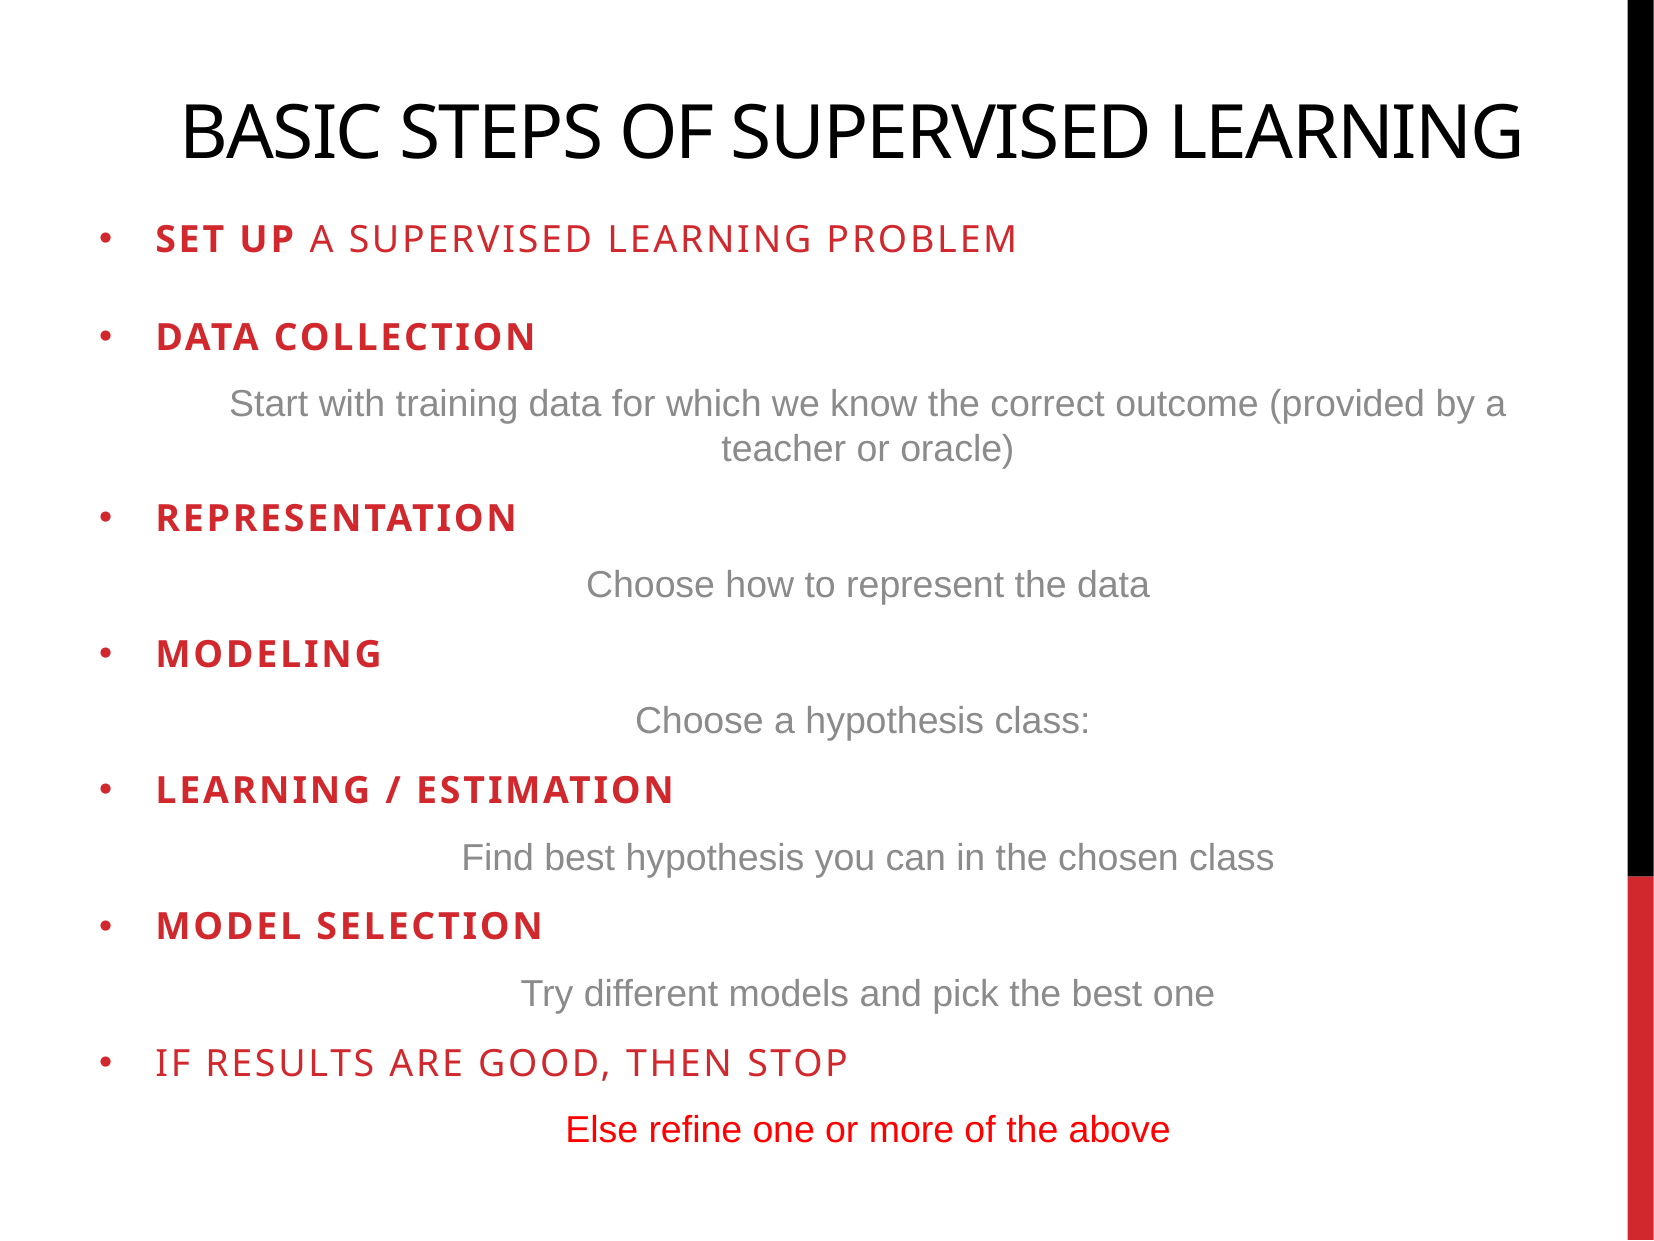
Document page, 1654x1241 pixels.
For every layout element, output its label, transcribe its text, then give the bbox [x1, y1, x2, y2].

title Basic Steps of Supervised Learning [82, 49, 1623, 207]
